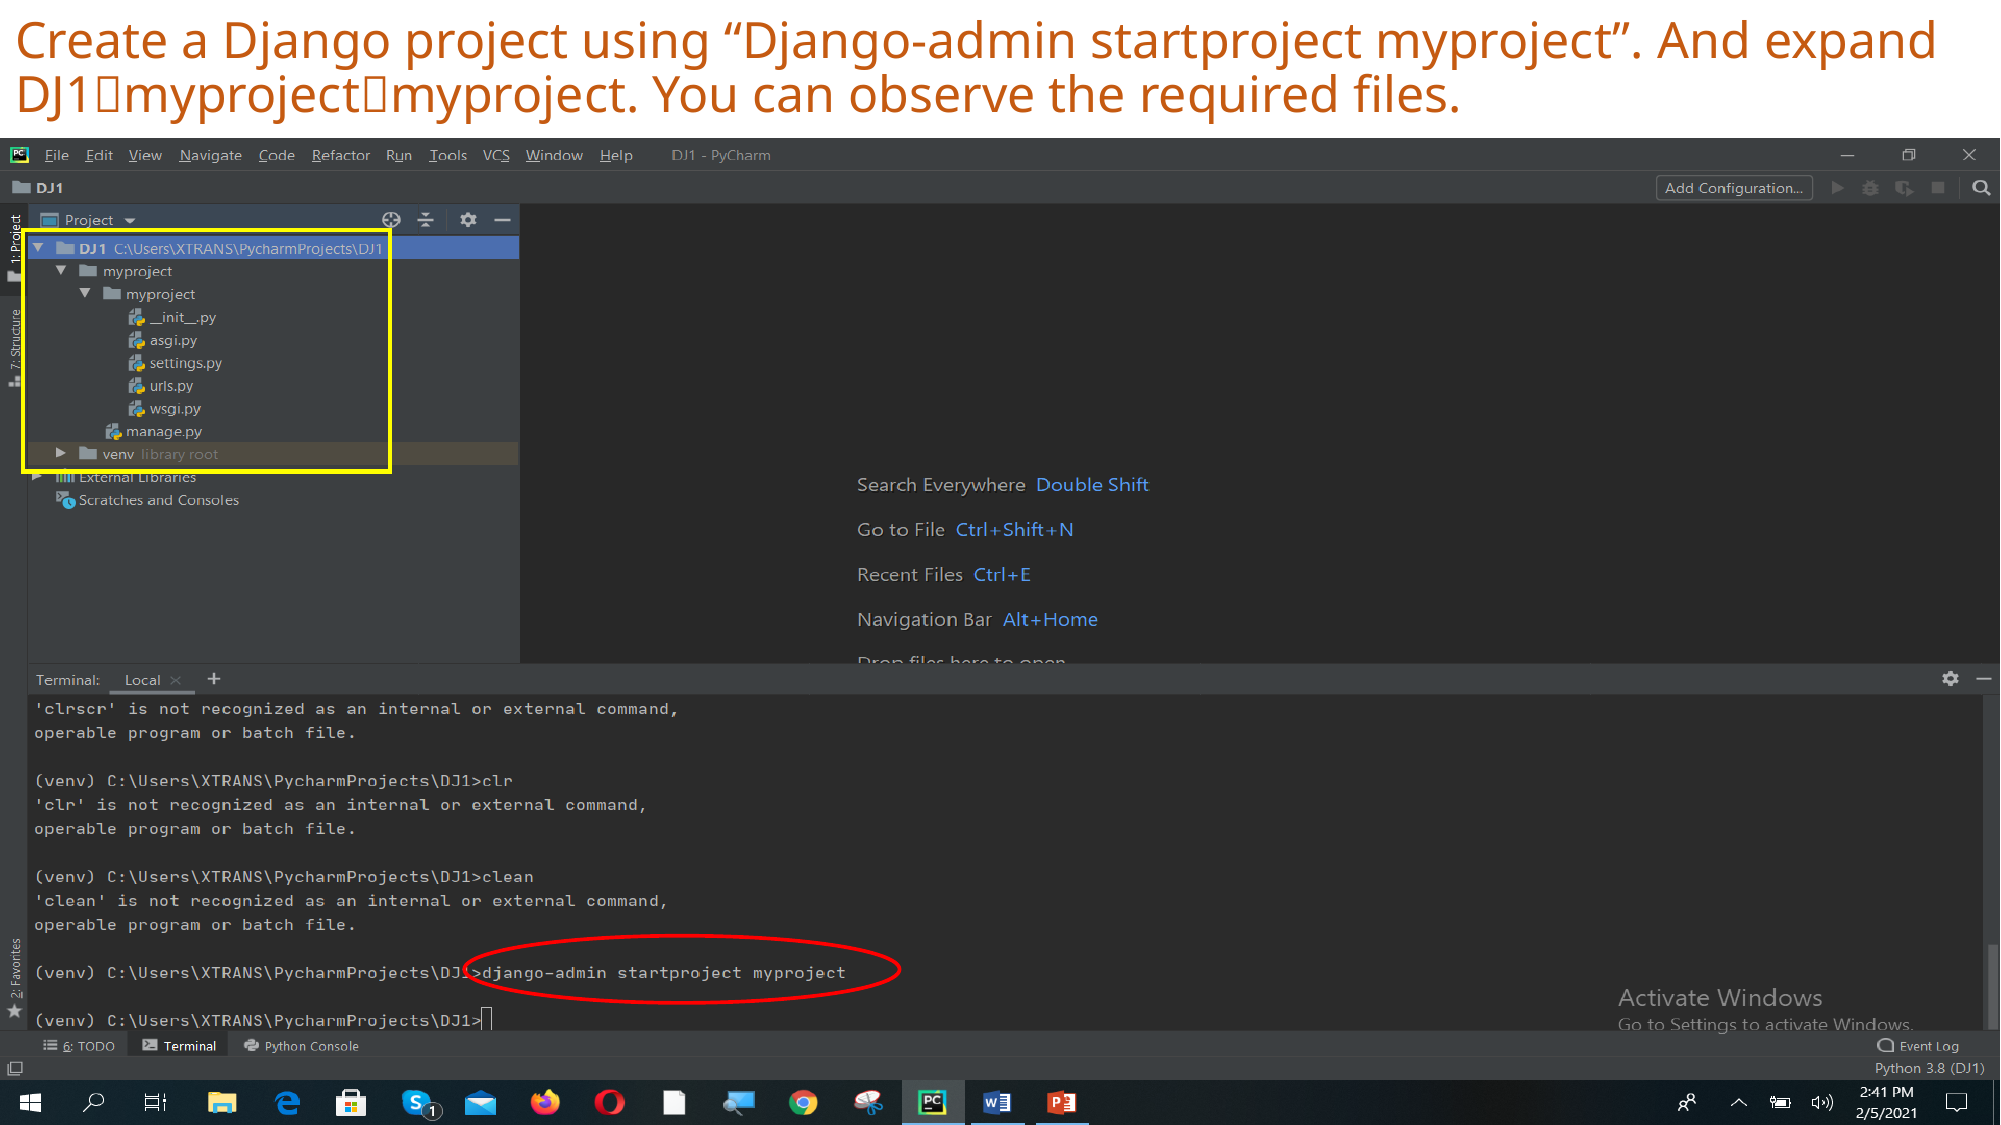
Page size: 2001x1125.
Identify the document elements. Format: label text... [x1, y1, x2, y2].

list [0, 138, 2000, 1125]
title Create a Django project using “Django-admin startproject myproject”. And expand DJ1myprojectmyproject. You can observe the required files. [0, 0, 2000, 138]
